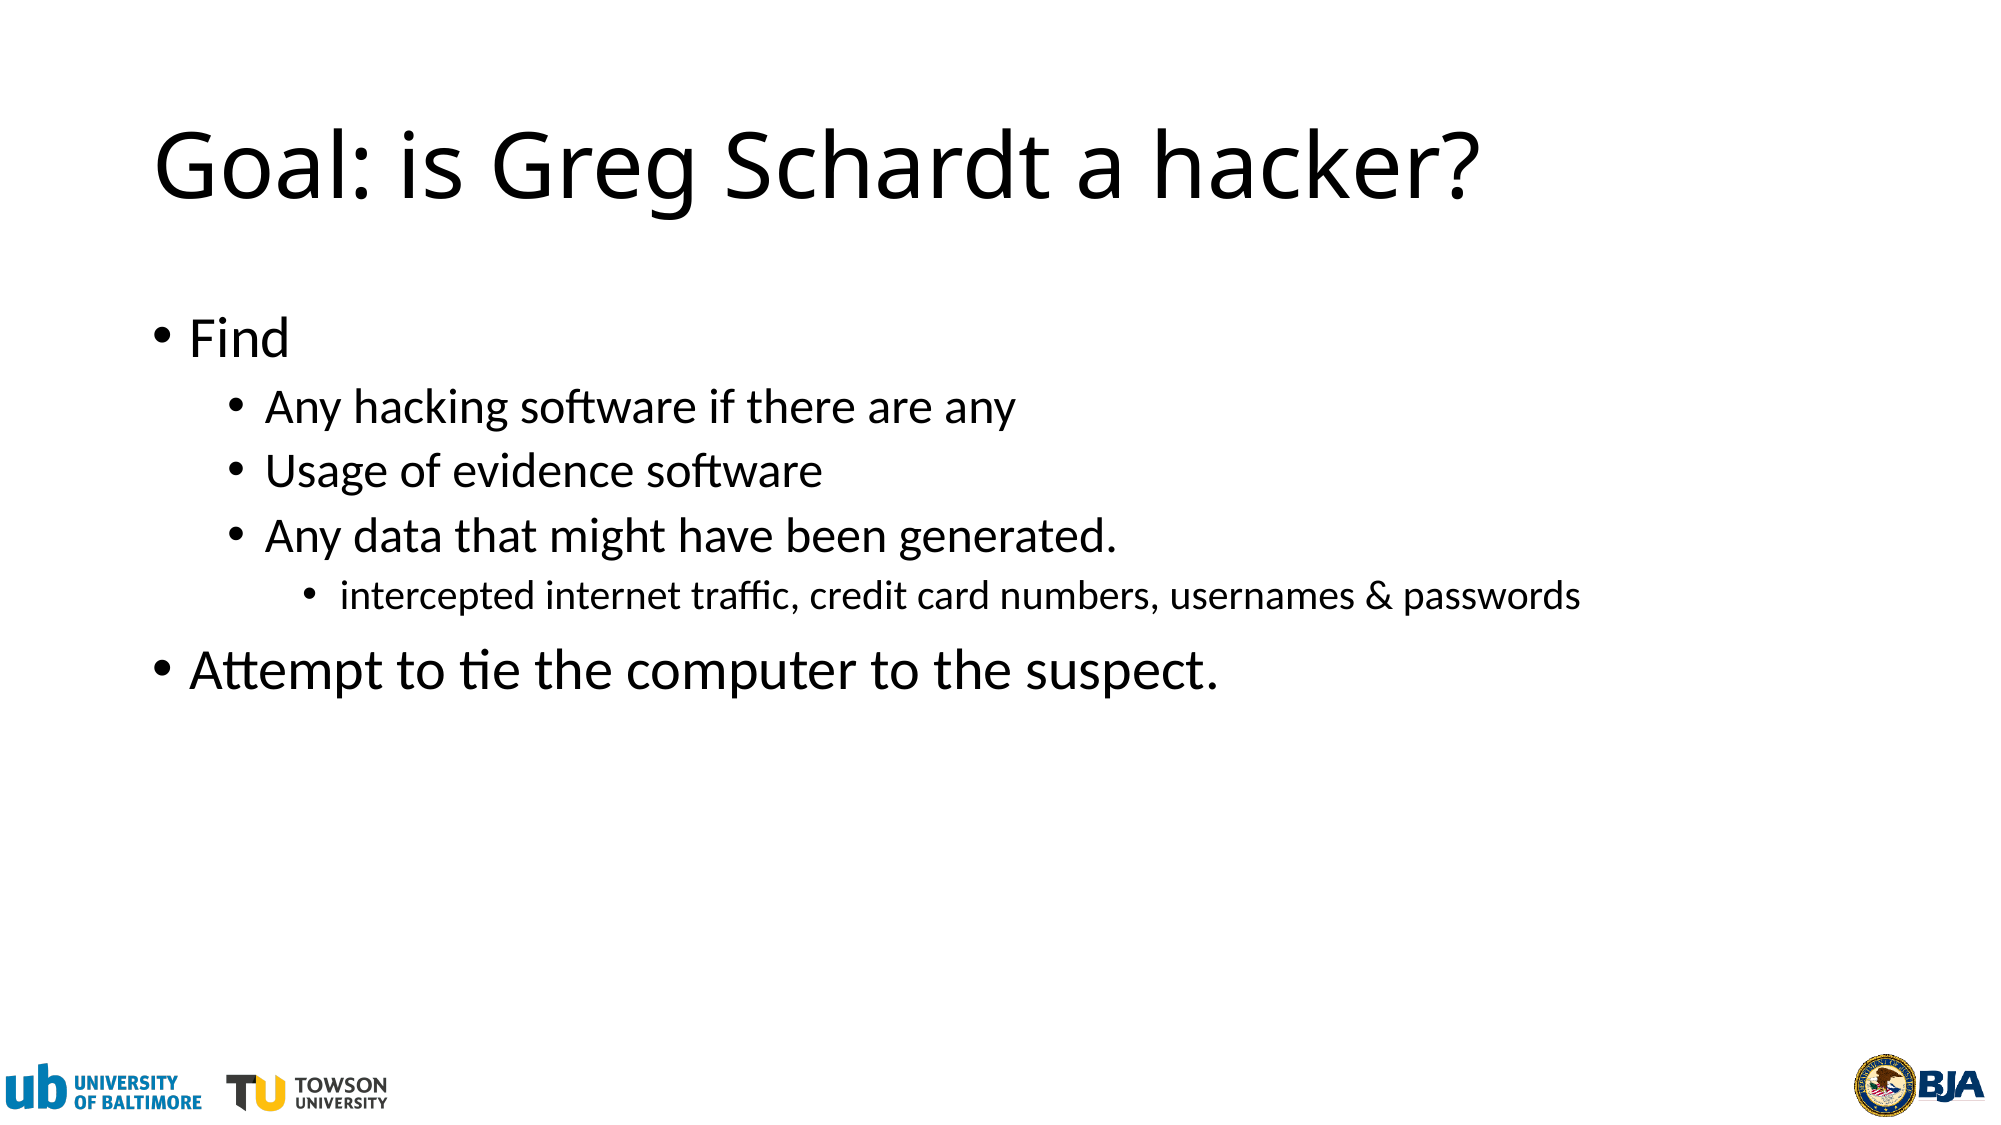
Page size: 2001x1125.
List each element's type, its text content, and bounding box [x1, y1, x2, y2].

title Goal: is Greg Schardt a hacker? [137, 59, 1863, 278]
list Find Any hacking software if there are any Usage of evidence software Any data that might have been generated. intercepted internet traffic, credit card numbers, usernames & passwords Attempt to tie the computer to the suspect. [137, 299, 1863, 1014]
picture [1854, 1054, 1986, 1117]
picture [0, 1031, 407, 1125]
